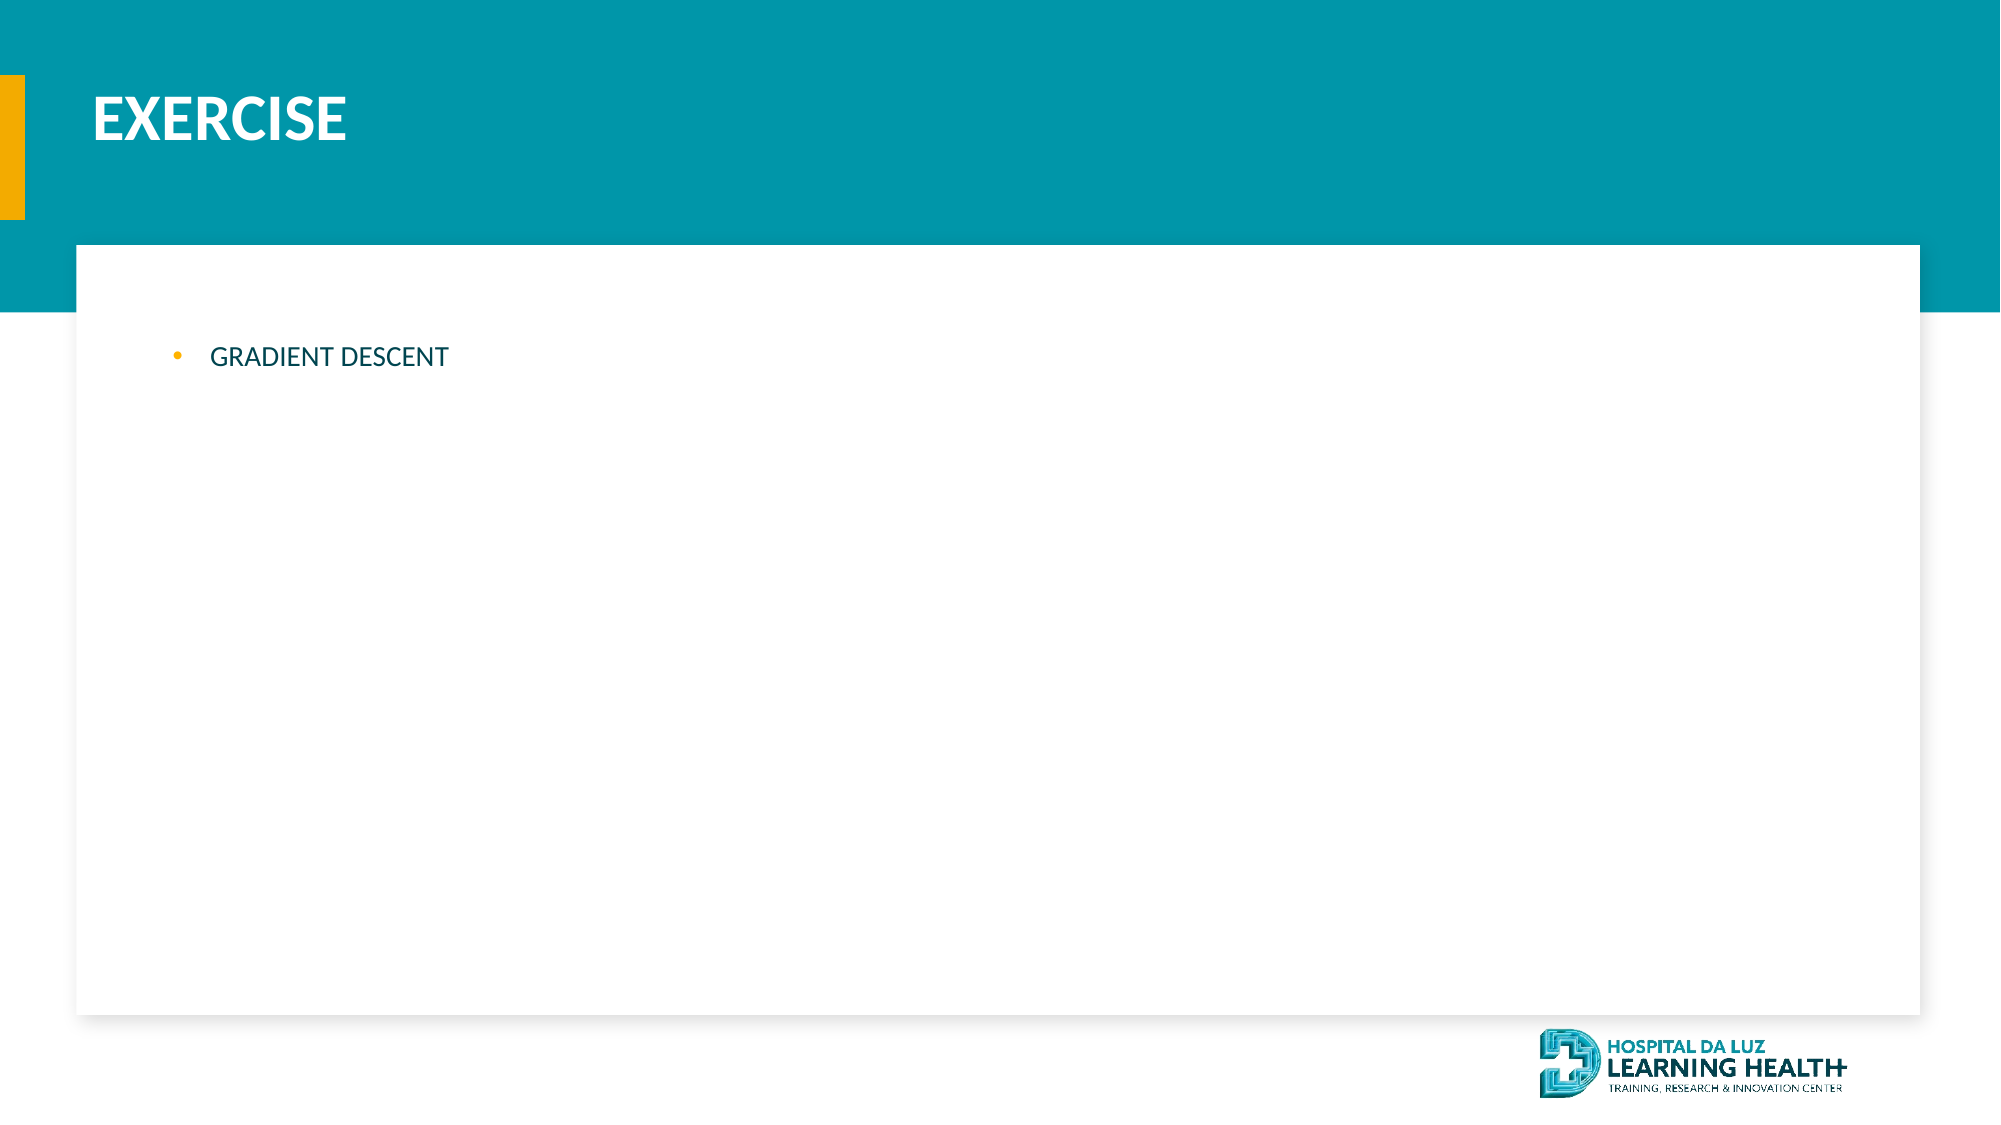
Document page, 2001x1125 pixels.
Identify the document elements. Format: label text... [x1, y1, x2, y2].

picture [1524, 1015, 1863, 1113]
list GRADIENT DESCENT [157, 329, 1830, 930]
list EXERCISE [77, 75, 1939, 143]
